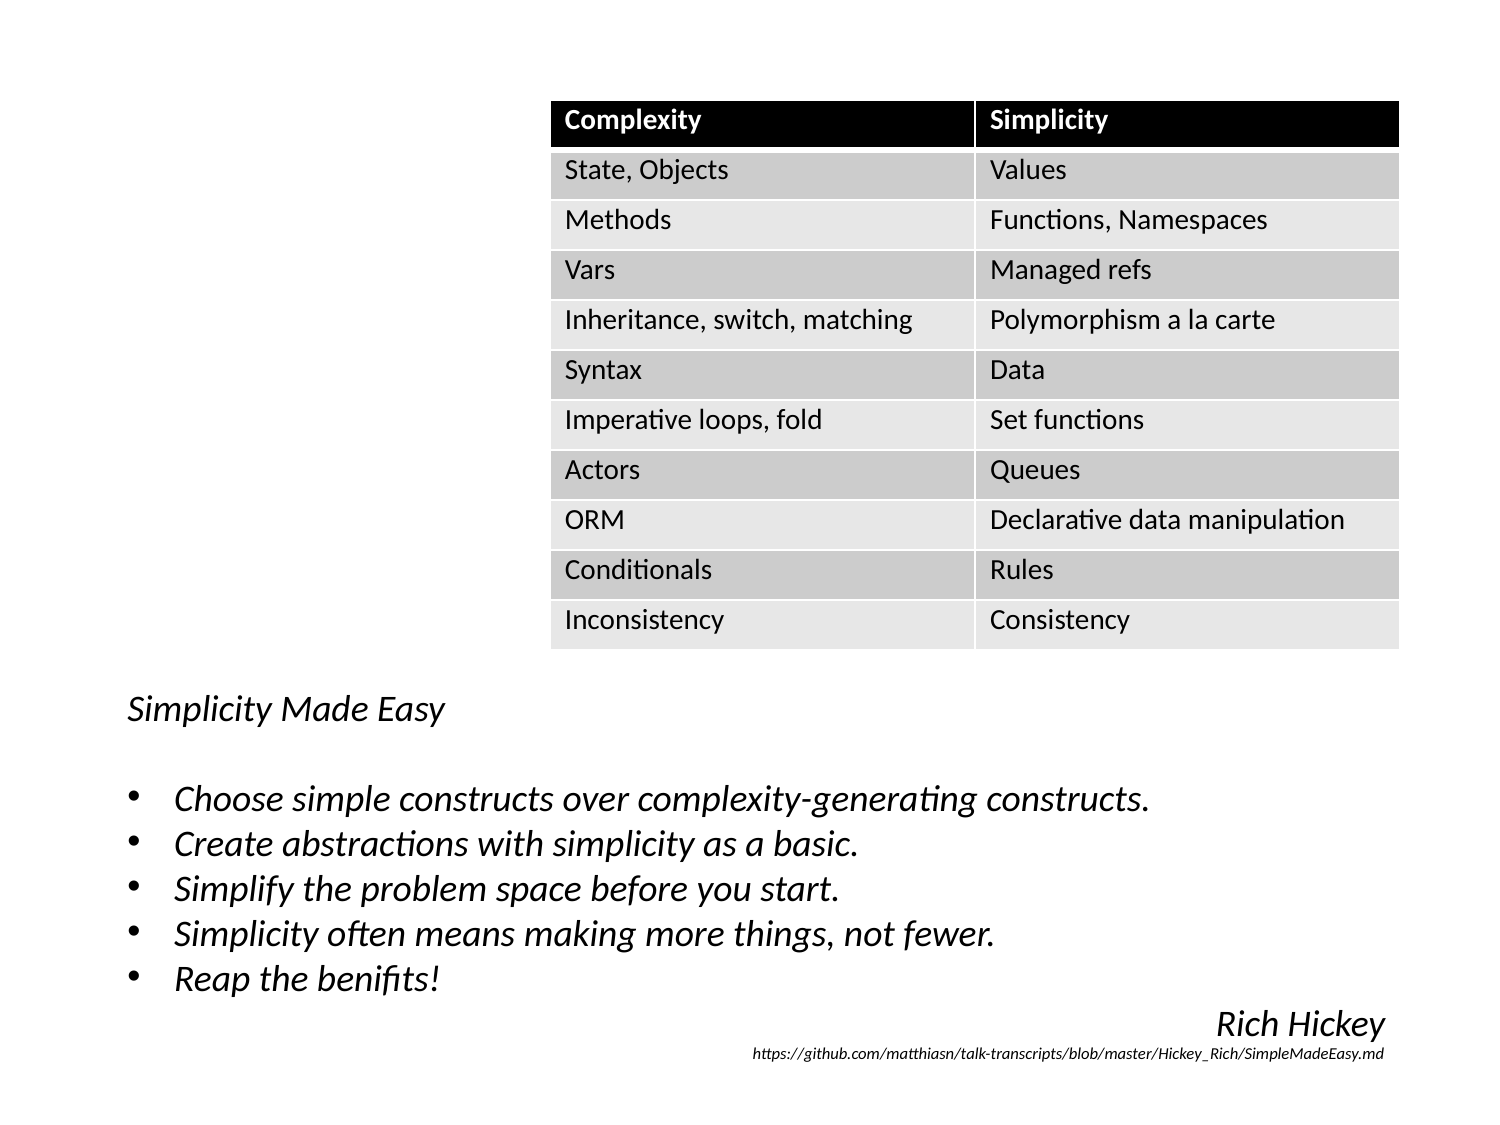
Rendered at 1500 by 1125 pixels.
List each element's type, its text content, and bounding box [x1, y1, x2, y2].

table_cell Values [976, 153, 1399, 199]
table_cell State, Objects [551, 153, 974, 199]
table_cell Consistency [976, 601, 1399, 649]
table_cell Inconsistency [551, 601, 974, 649]
table_header Simplicity [976, 101, 1399, 147]
table_cell Inheritance, switch, matching [551, 301, 974, 349]
text_box Simplicity Made Easy Choose simple constructs over complexity-generating constructs. Create abstractions with simplicity as a basic. Simplify the problem space before you start. Simplicity often means making more things, not fewer. Reap the benifits! Rich Hickey https://github.com/matthiasn/talk-transcripts/blob/master/Hickey_Rich/SimpleMadeEasy.md [112, 676, 1400, 1071]
table_cell Vars [551, 251, 974, 299]
table_cell Queues [976, 451, 1399, 499]
table_cell Methods [551, 201, 974, 249]
table_cell Managed refs [976, 251, 1399, 299]
table_cell Rules [976, 551, 1399, 599]
table_cell Declarative data manipulation [976, 501, 1399, 549]
table_cell Syntax [551, 351, 974, 399]
table_cell Polymorphism a la carte [976, 301, 1399, 349]
table_cell Conditionals [551, 551, 974, 599]
table_cell Actors [551, 451, 974, 499]
table_cell Functions, Namespaces [976, 201, 1399, 249]
table_cell Set functions [976, 401, 1399, 449]
table_header Complexity [551, 101, 974, 147]
table_cell Data [976, 351, 1399, 399]
table_cell ORM [551, 501, 974, 549]
table_cell Imperative loops, fold [551, 401, 974, 449]
